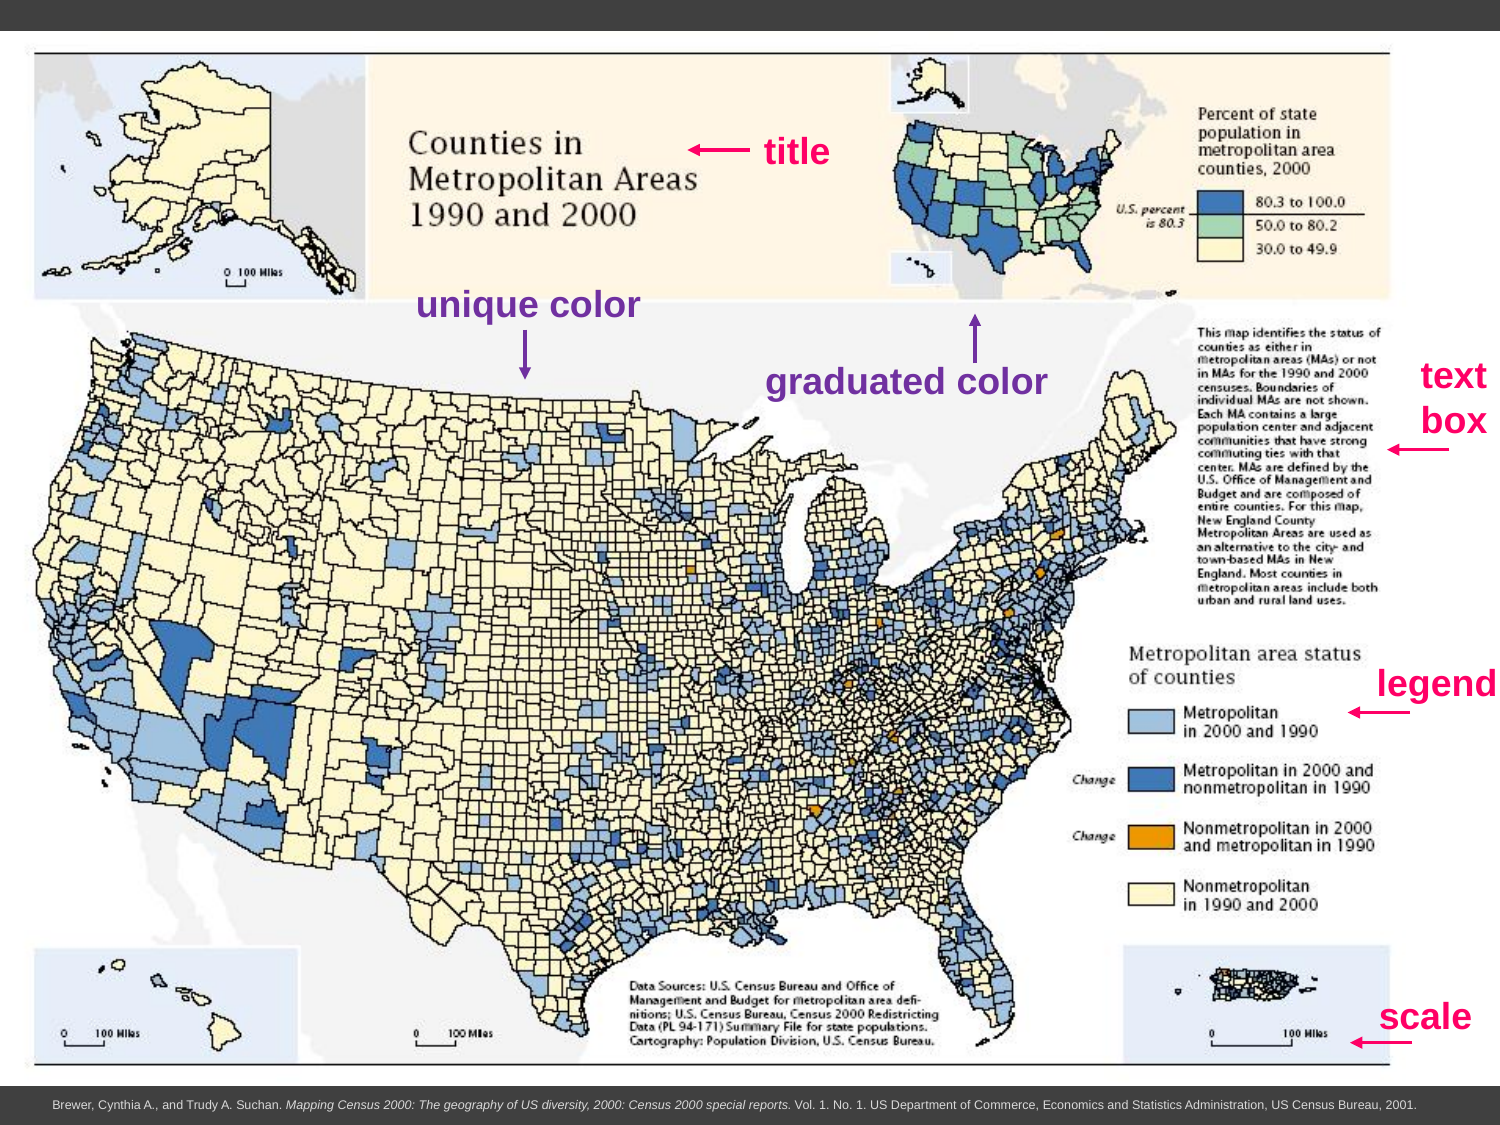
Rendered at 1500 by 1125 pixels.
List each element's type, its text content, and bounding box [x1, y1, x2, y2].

picture [0, 31, 1500, 1086]
text_box Brewer, Cynthia A., and Trudy A. Suchan. Mapping Census 2000: The geography of US diversity, 2000: Census 2000 special reports. Vol. 1. No. 1. US Department of Commerce, Economics and Statistics Administration, US Census Bureau, 2001. [37, 1089, 1500, 1120]
